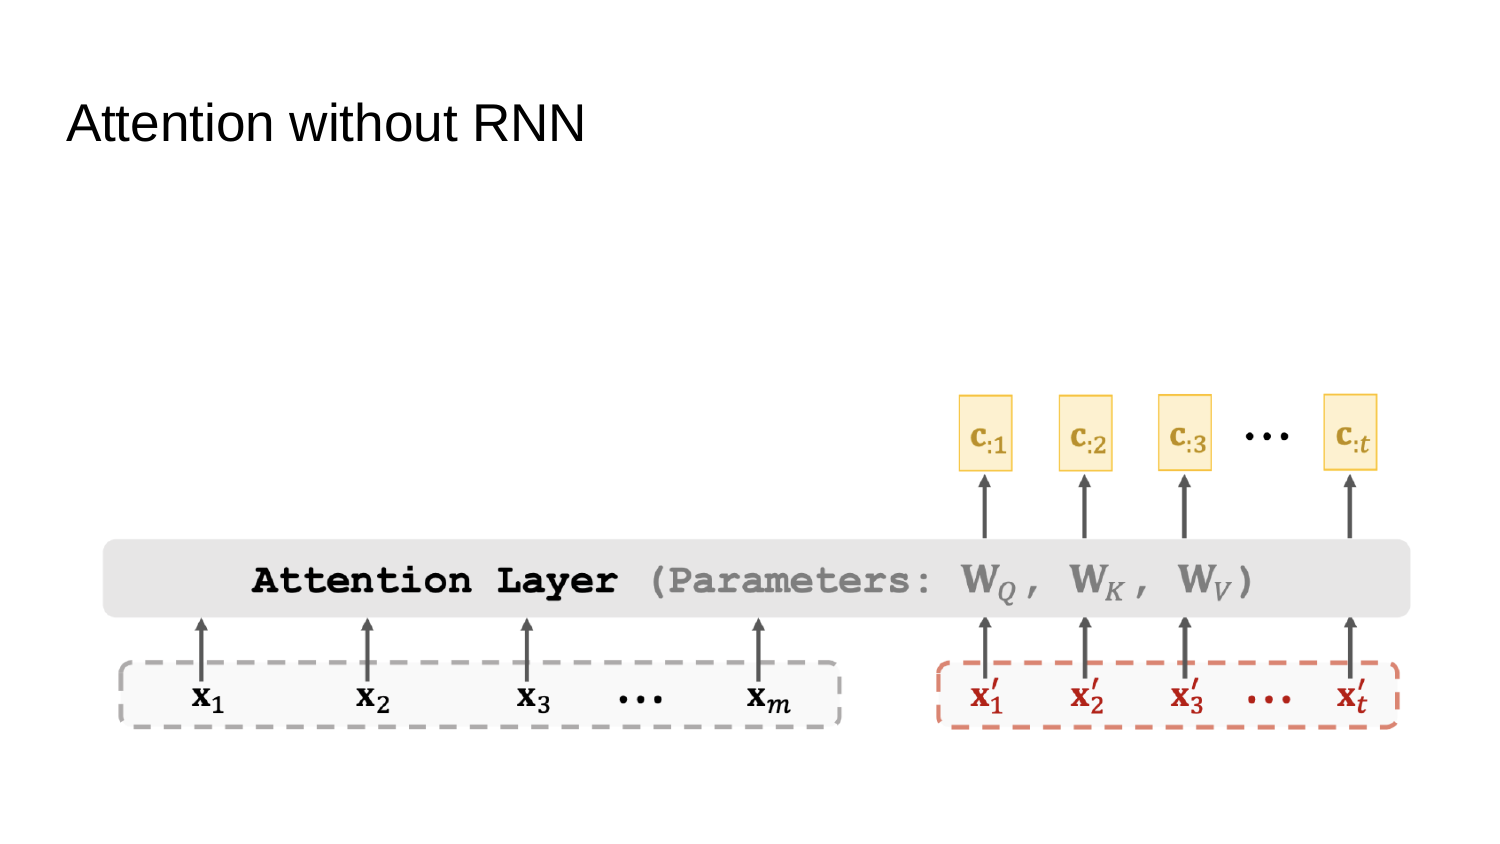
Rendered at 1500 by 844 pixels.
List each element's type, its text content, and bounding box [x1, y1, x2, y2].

title Attention without RNN [51, 72, 1449, 167]
picture [91, 350, 1435, 757]
